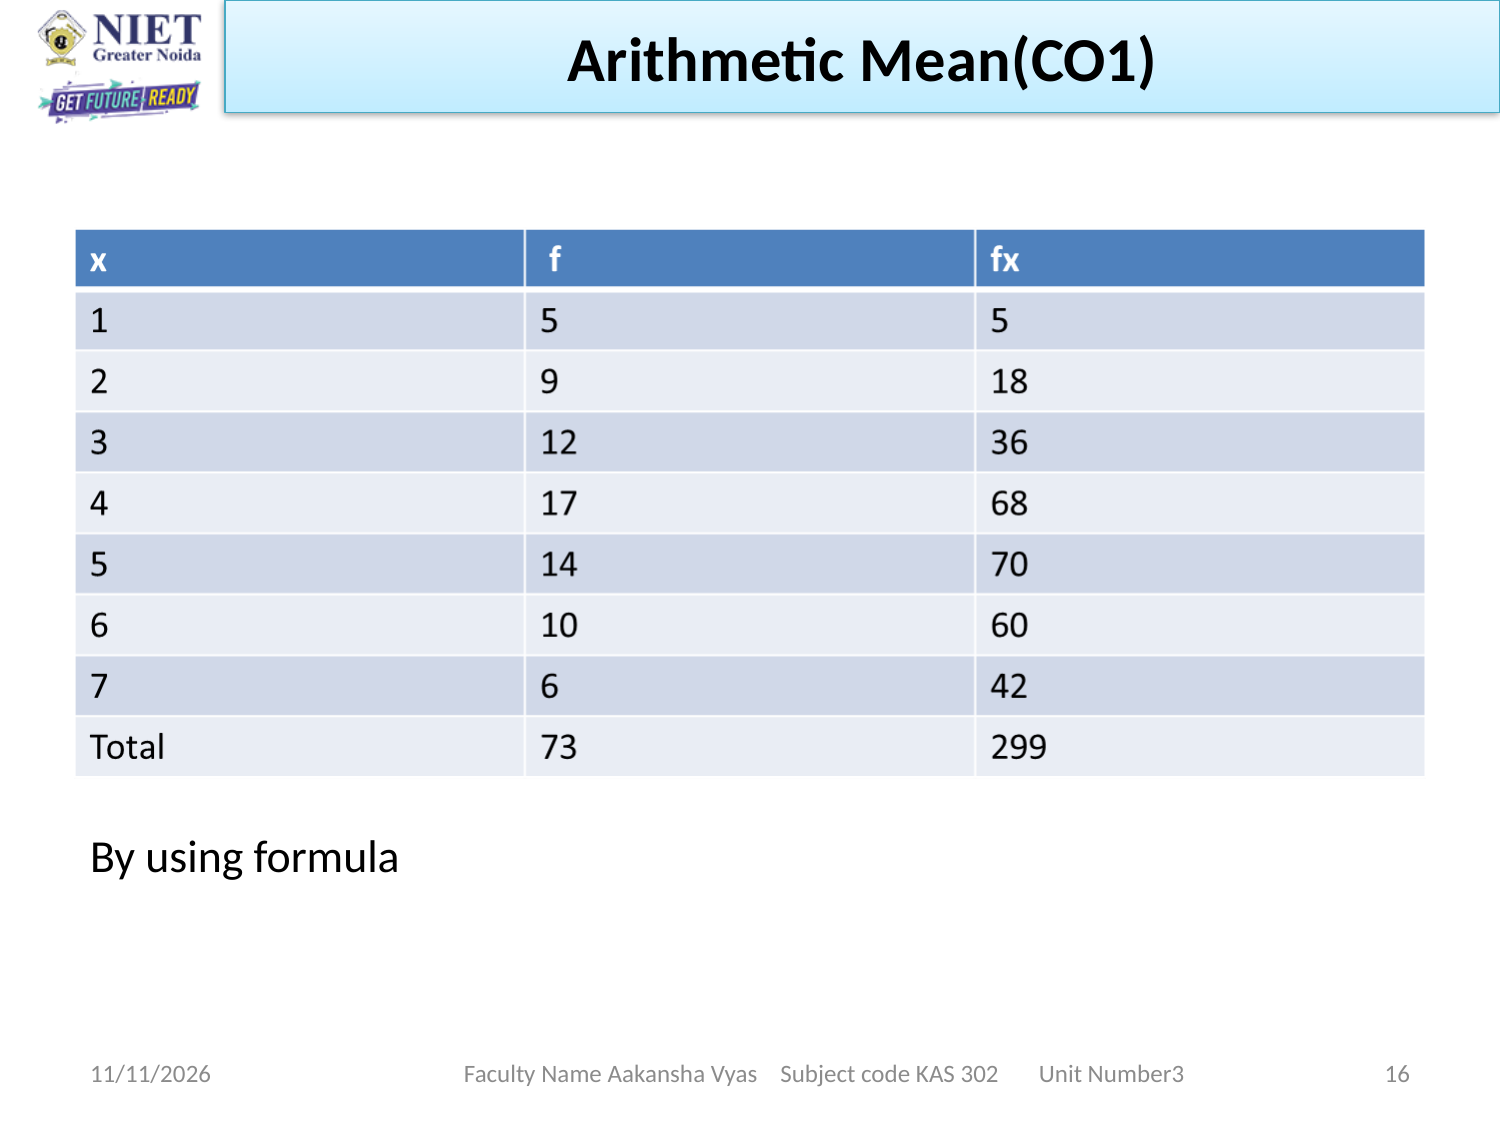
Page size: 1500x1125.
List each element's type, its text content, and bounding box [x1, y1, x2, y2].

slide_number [75, 1042, 412, 1103]
picture [74, 224, 1426, 793]
slide_number 16 [1074, 1042, 1425, 1103]
text_box Arithmetic Mean(CO1) [238, 0, 1500, 113]
footer Faculty Name Aakansha Vyas Subject code KAS 302 Unit Number3 [412, 1042, 1074, 1103]
picture [0, 0, 238, 135]
